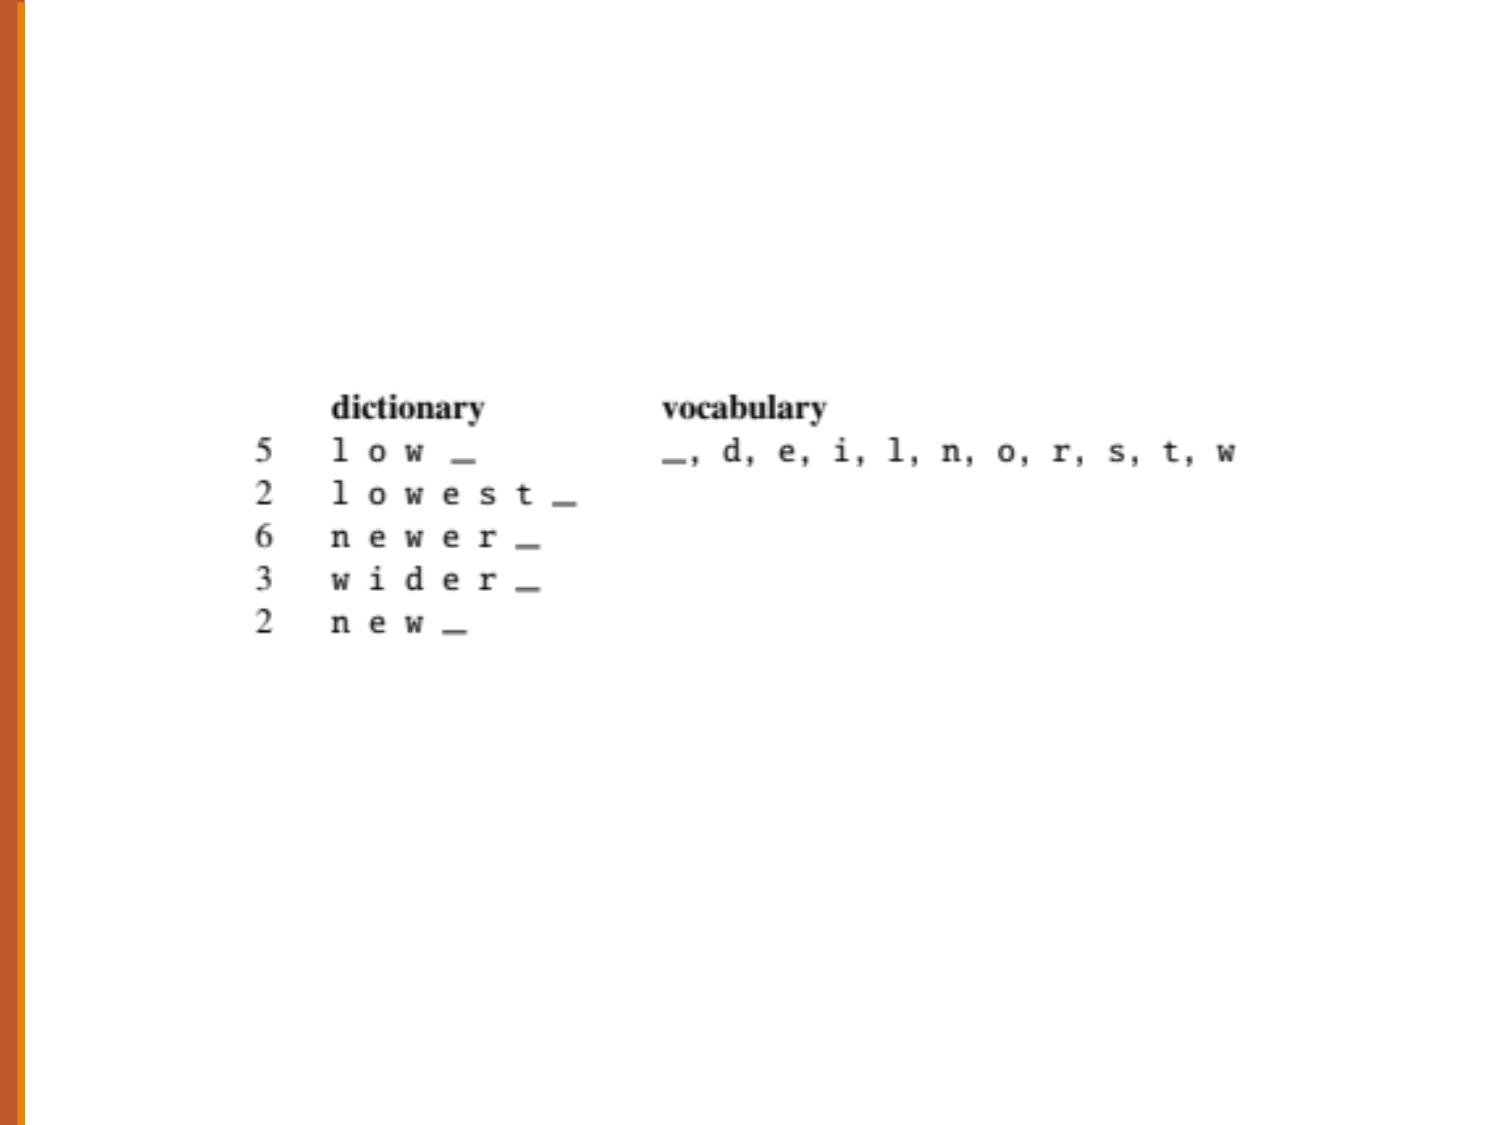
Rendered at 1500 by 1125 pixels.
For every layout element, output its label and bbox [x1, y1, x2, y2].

list [230, 374, 1267, 650]
